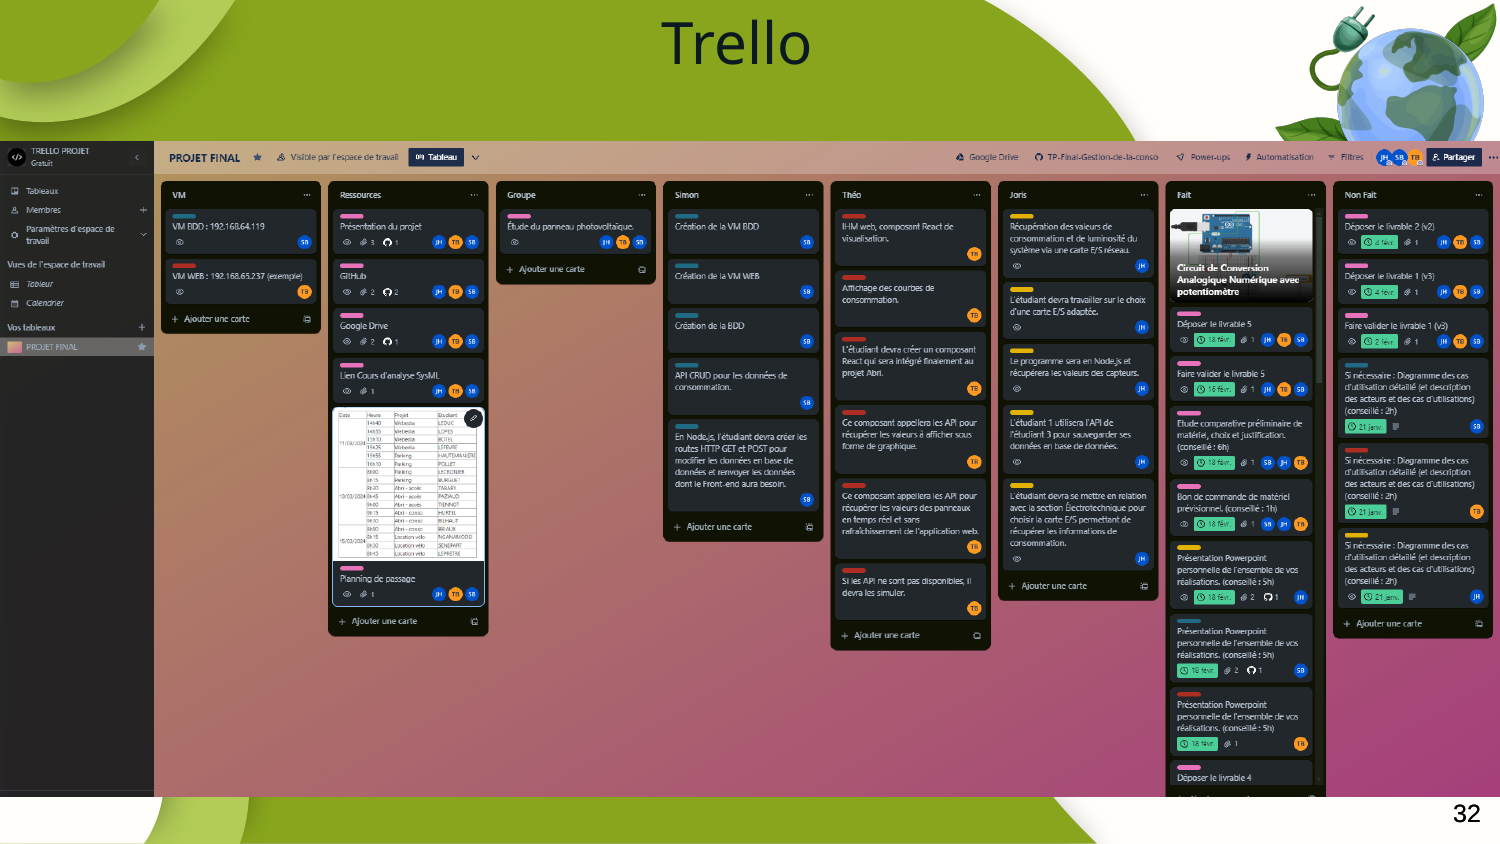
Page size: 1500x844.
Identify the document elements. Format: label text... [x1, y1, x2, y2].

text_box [1268, 0, 1500, 140]
picture [0, 141, 1500, 797]
title Trello [646, 0, 854, 83]
